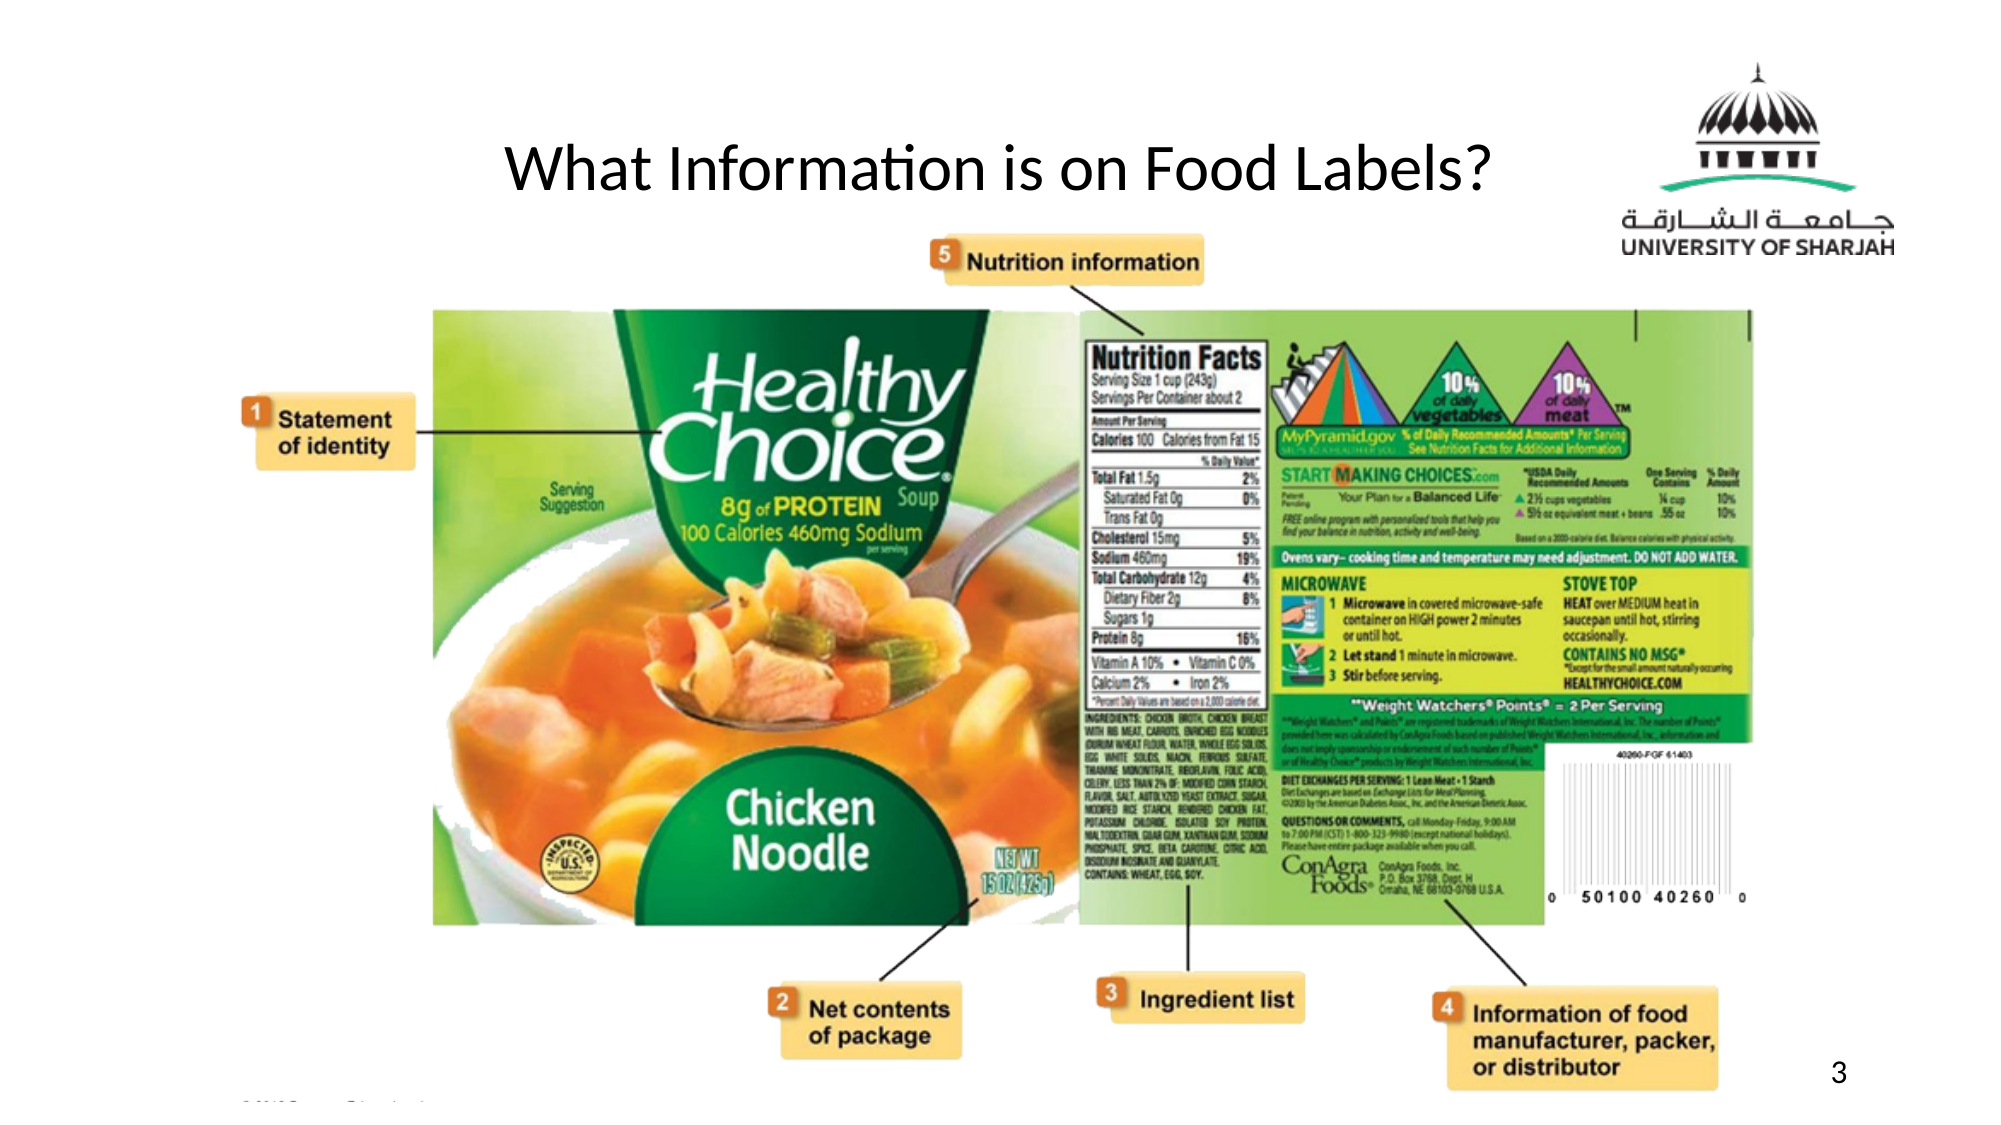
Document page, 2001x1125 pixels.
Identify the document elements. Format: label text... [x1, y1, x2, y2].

title What Information is on Food Labels? [319, 59, 1681, 226]
picture [235, 62, 1894, 1102]
slide_number ‹#› [1769, 1042, 1863, 1103]
